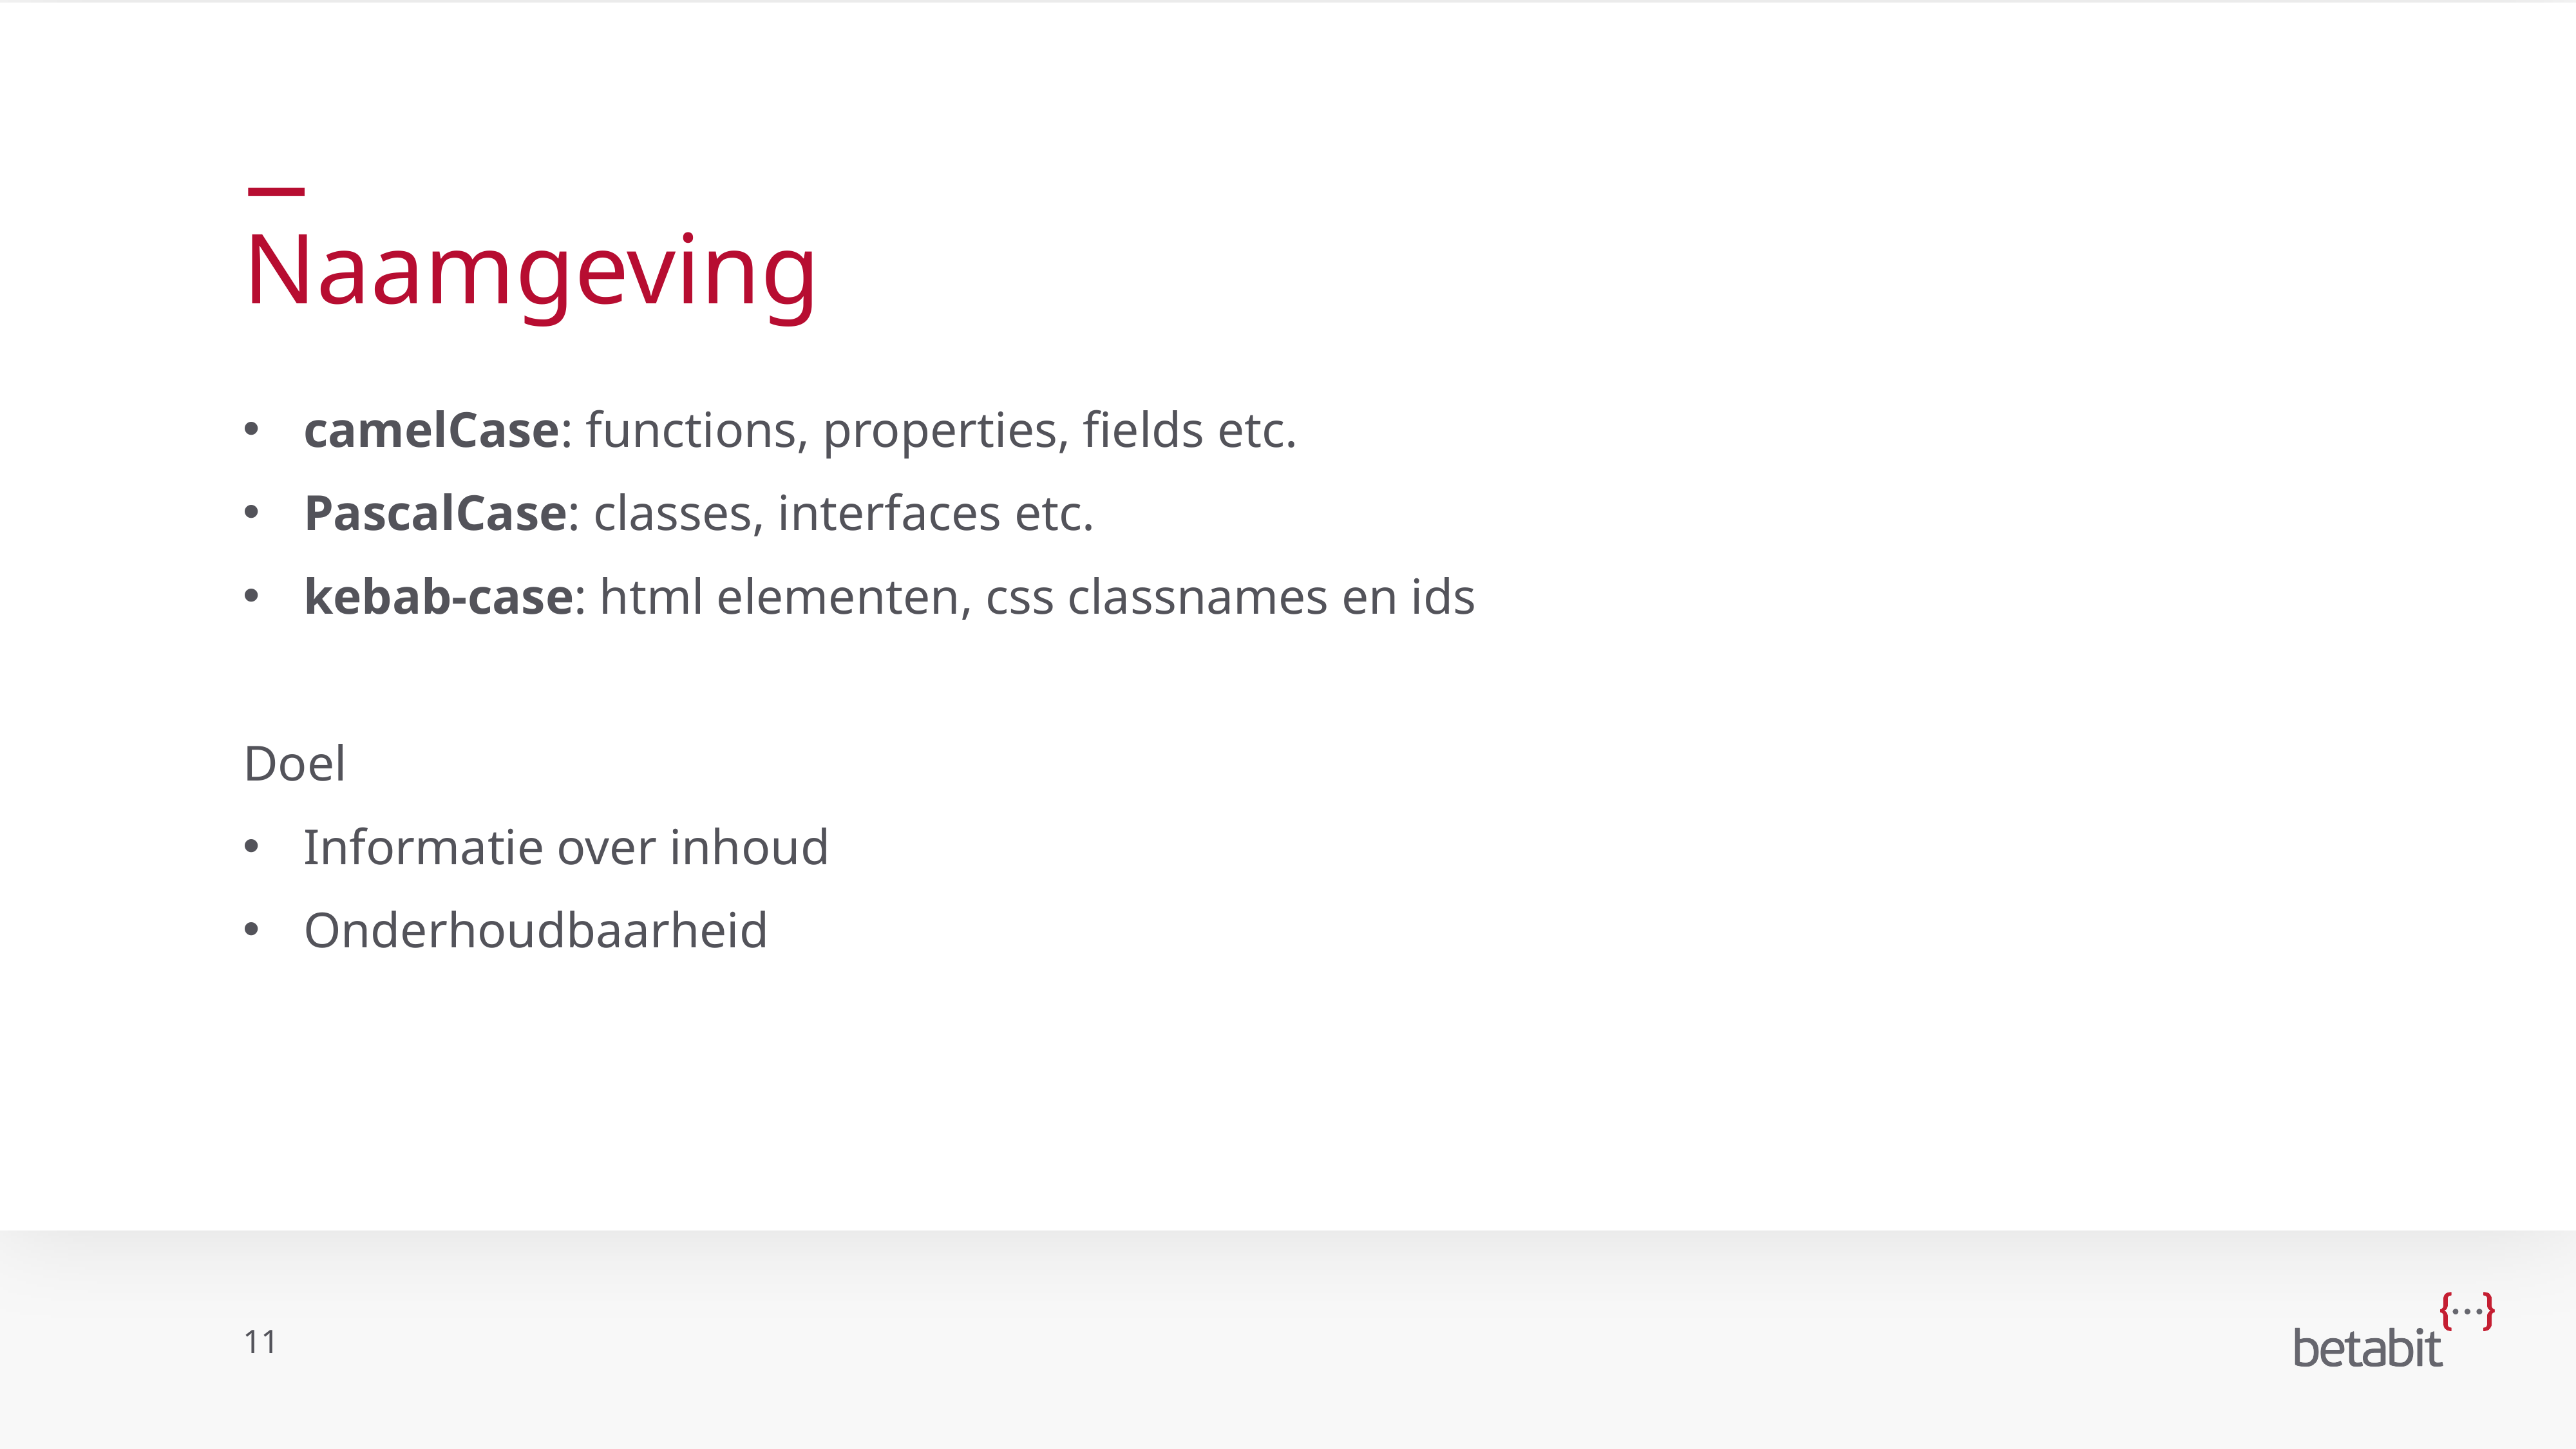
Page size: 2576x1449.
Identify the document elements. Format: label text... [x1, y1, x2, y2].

title Naamgeving [232, 196, 2342, 370]
picture [2280, 1227, 2509, 1375]
slide_number 11 [232, 1310, 316, 1376]
list camelCase: functions, properties, fields etc. PascalCase: classes, interfaces etc. kebab-case: html elementen, css classnames en ids Doel Informatie over inhoud Onderhoudbaarheid [232, 388, 2344, 1218]
